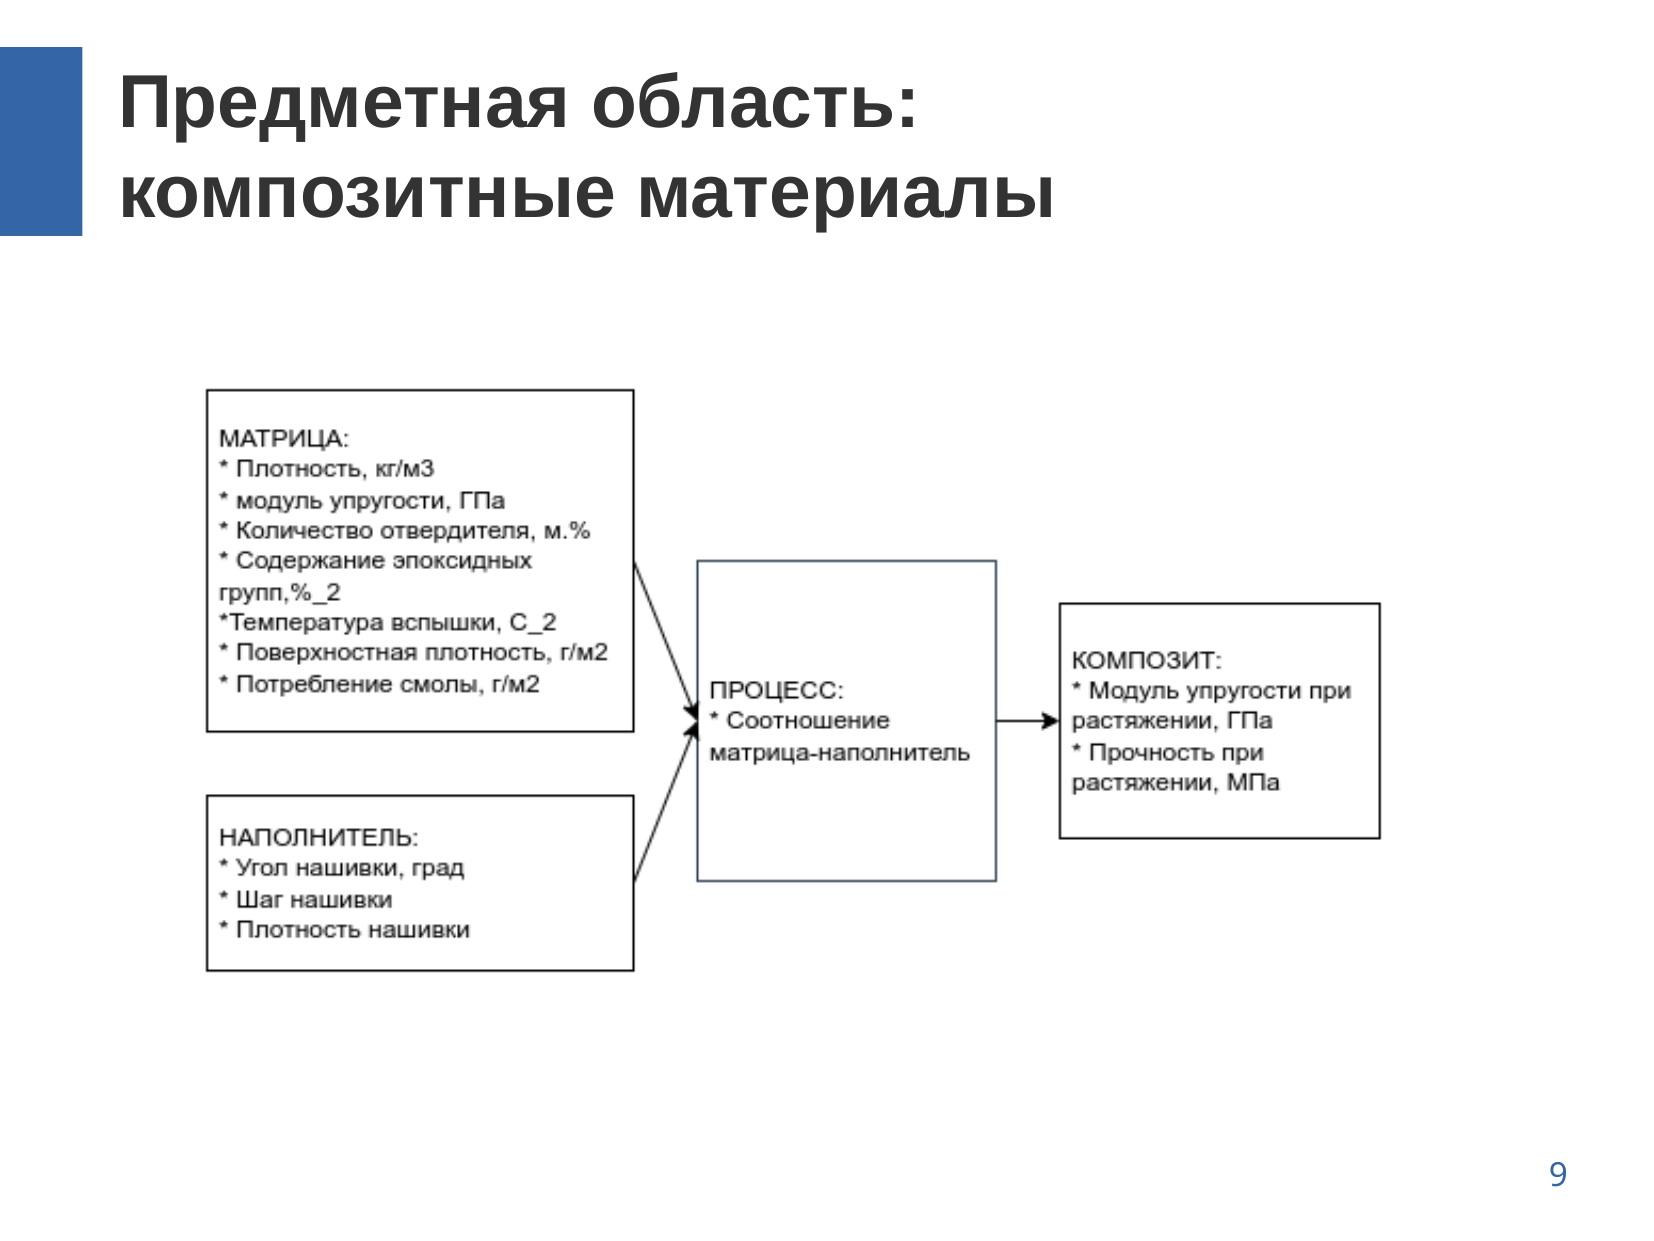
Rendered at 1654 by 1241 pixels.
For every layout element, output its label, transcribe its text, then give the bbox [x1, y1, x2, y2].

text_box Предметная область: композитные материалы [118, 49, 1571, 236]
picture [100, 283, 1489, 1079]
